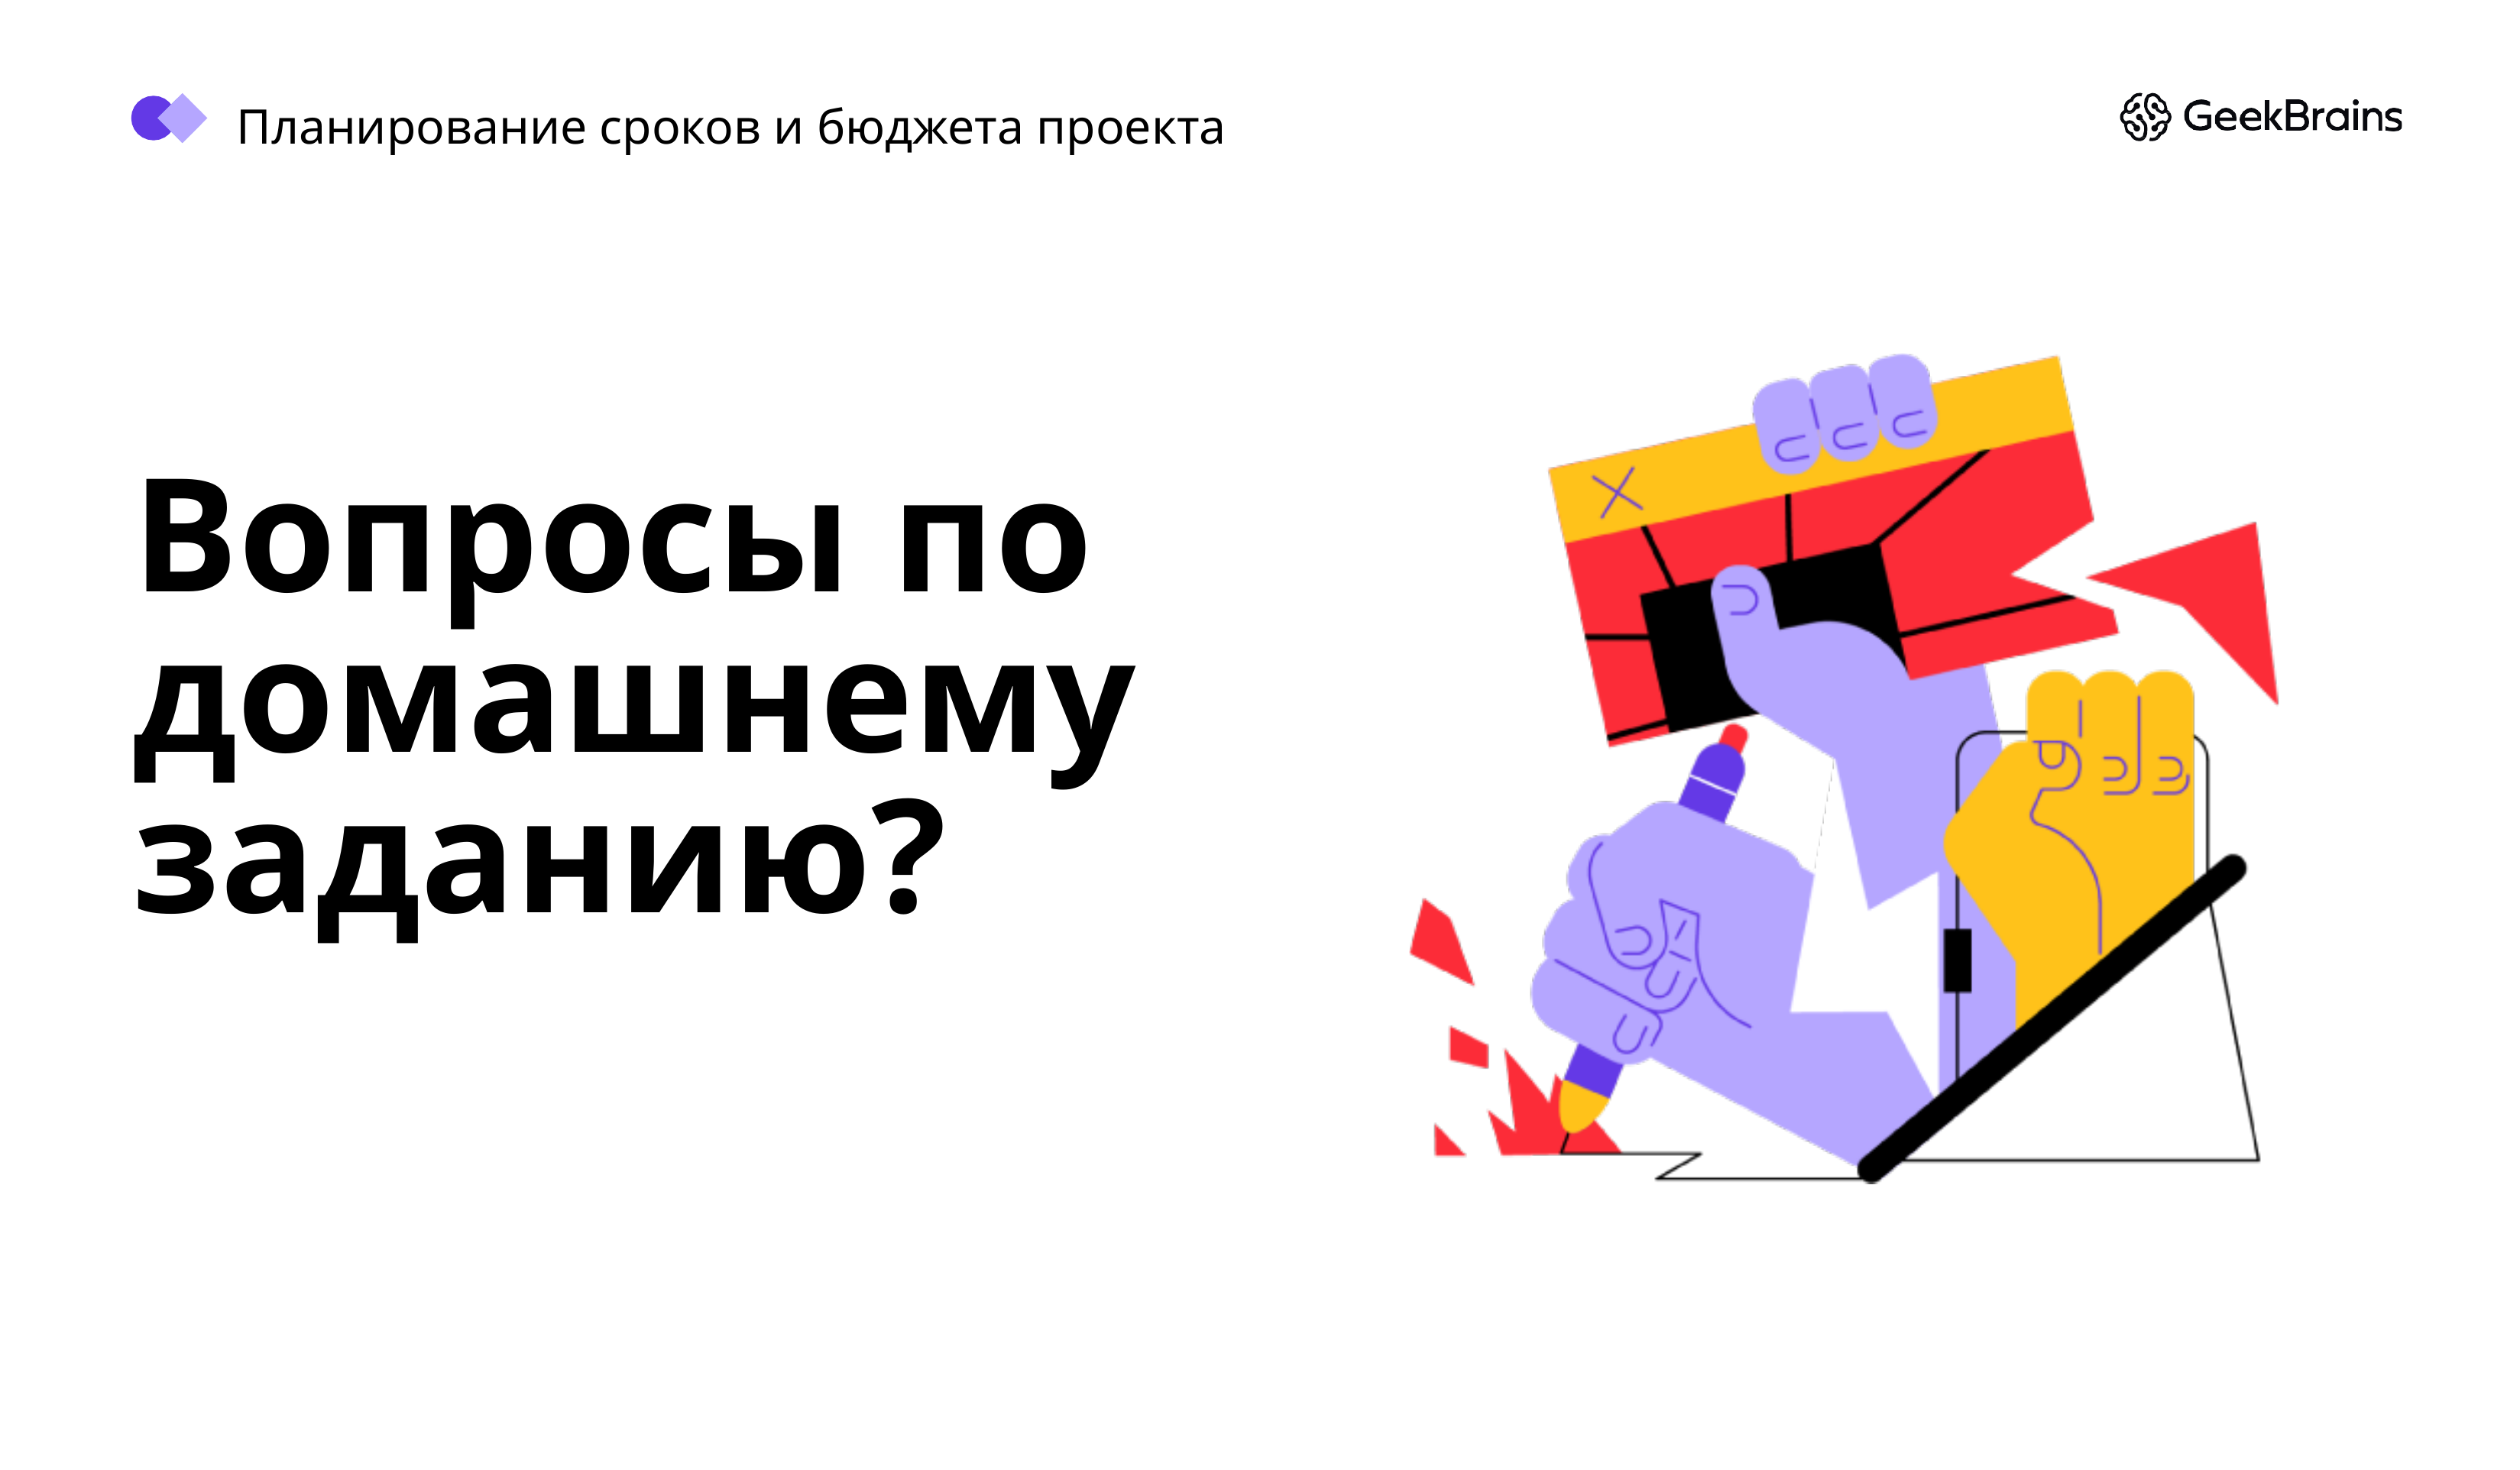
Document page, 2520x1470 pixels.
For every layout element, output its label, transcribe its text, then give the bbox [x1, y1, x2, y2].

text_box [157, 92, 208, 144]
title Вопросы по домашнему заданию? [131, 451, 1292, 976]
text_box Планирование сроков и бюджета проекта [225, 71, 1521, 178]
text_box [2120, 92, 2402, 141]
text_box [131, 96, 171, 141]
picture [1409, 353, 2281, 1185]
